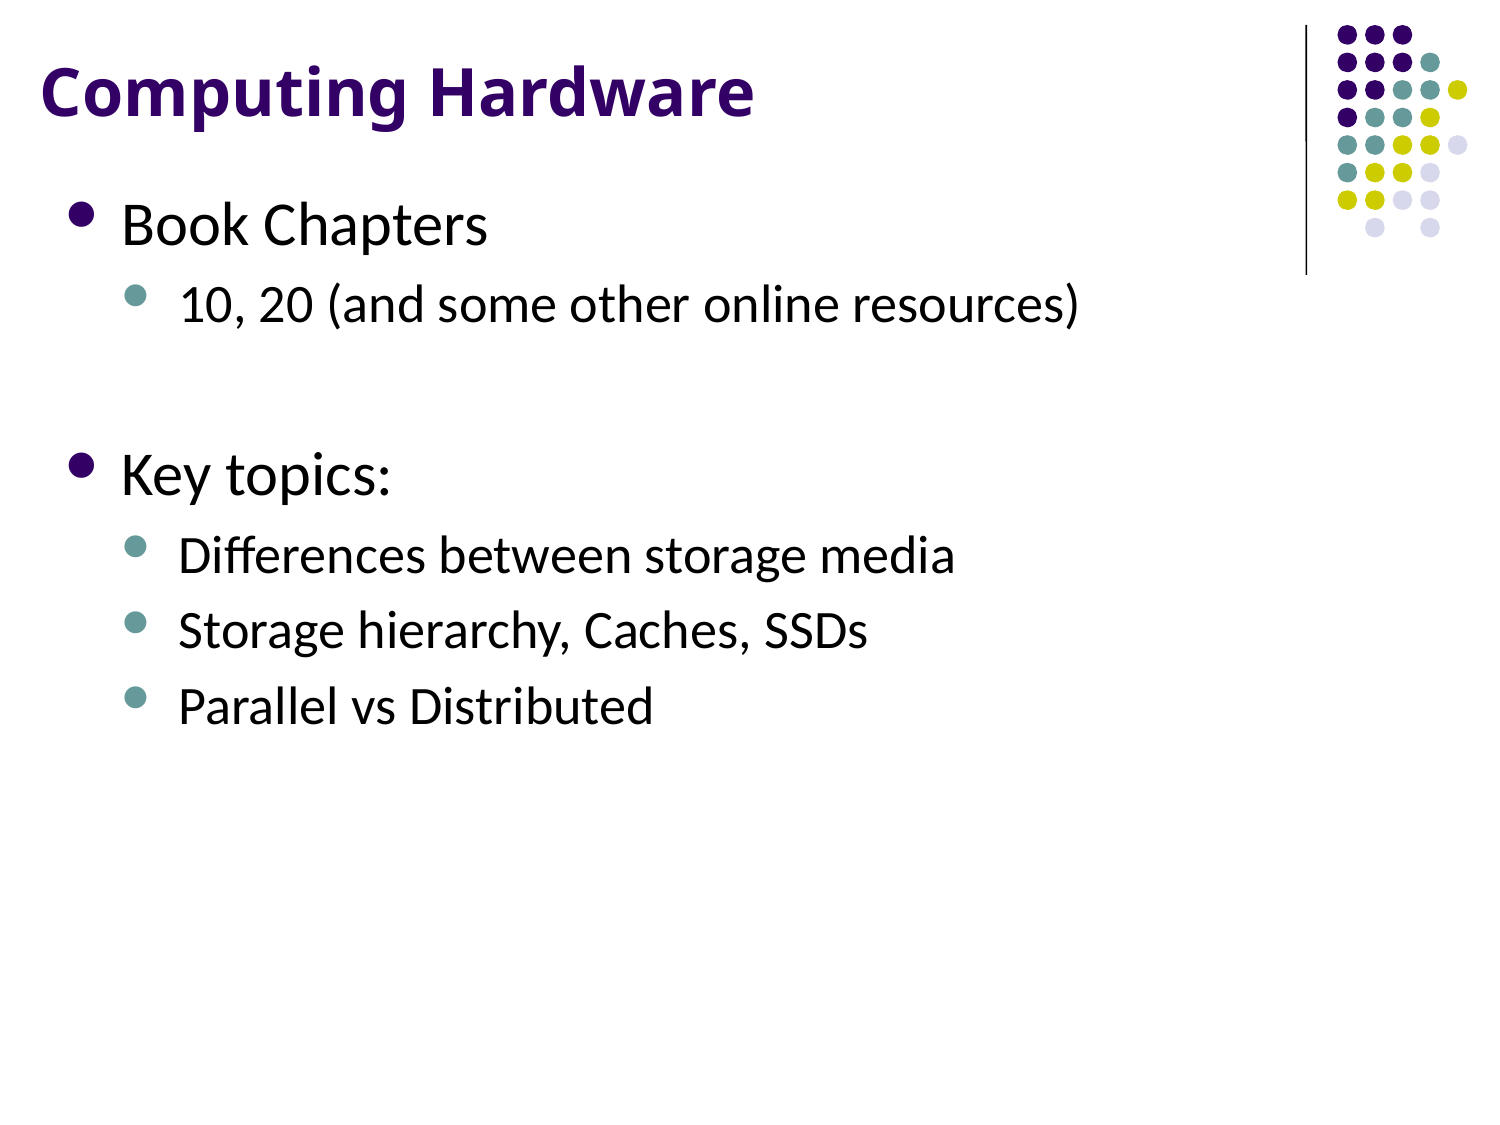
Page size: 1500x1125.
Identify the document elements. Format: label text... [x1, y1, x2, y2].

title Computing Hardware [24, 19, 1351, 138]
list Book Chapters 10, 20 (and some other online resources) Key topics: Differences between storage media Storage hierarchy, Caches, SSDs Parallel vs Distributed [49, 174, 1451, 1013]
